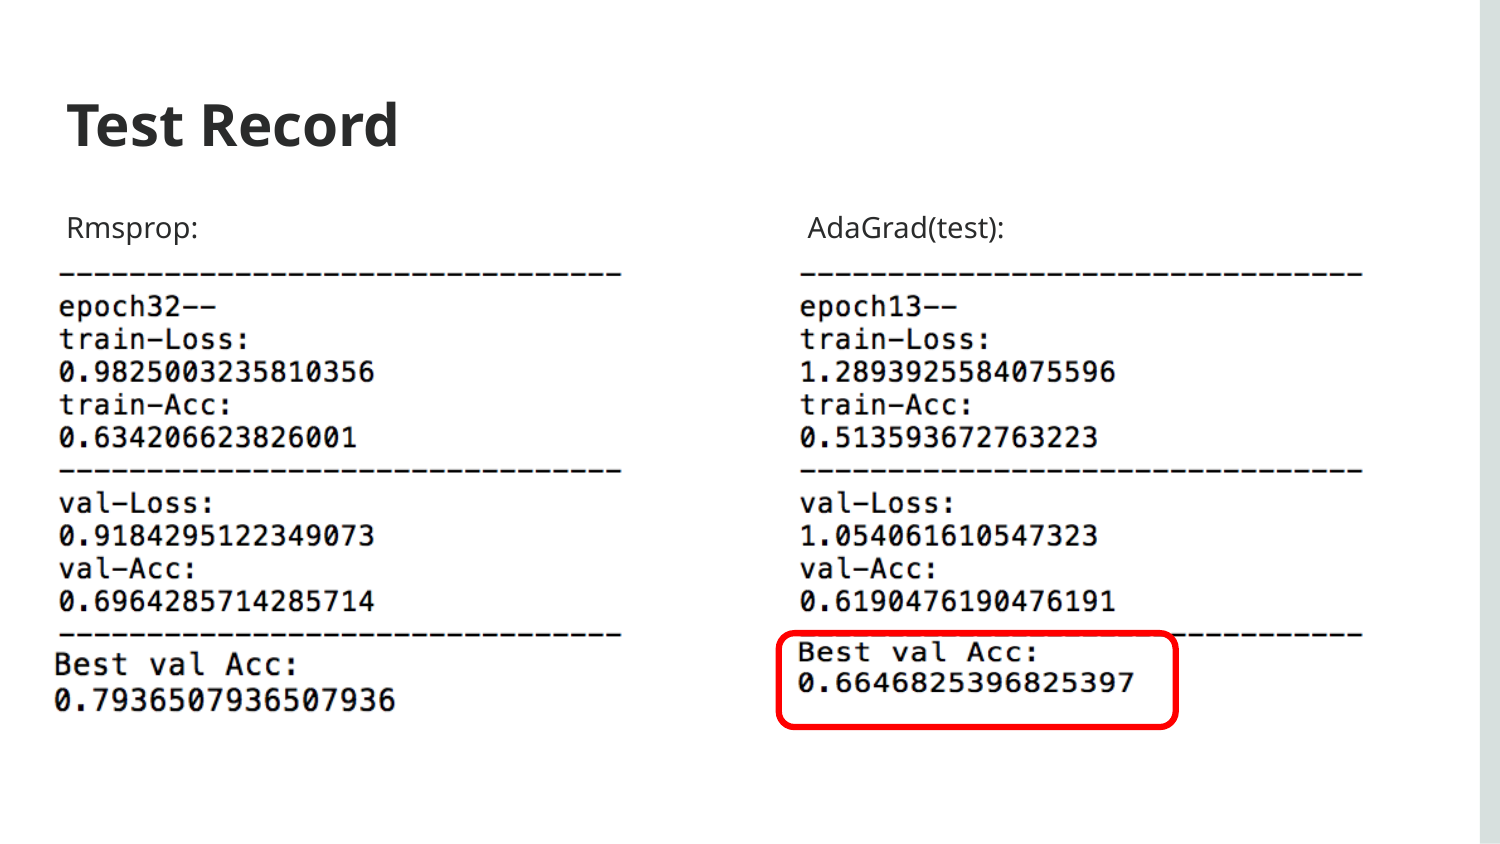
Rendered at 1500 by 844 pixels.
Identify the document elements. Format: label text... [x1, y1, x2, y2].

list AdaGrad(test): [792, 189, 1449, 750]
picture [50, 270, 643, 639]
picture [792, 270, 1365, 711]
list Rmsprop: [51, 189, 708, 750]
text_box [778, 635, 1175, 728]
title Test Record [51, 72, 1449, 167]
picture [50, 645, 449, 725]
